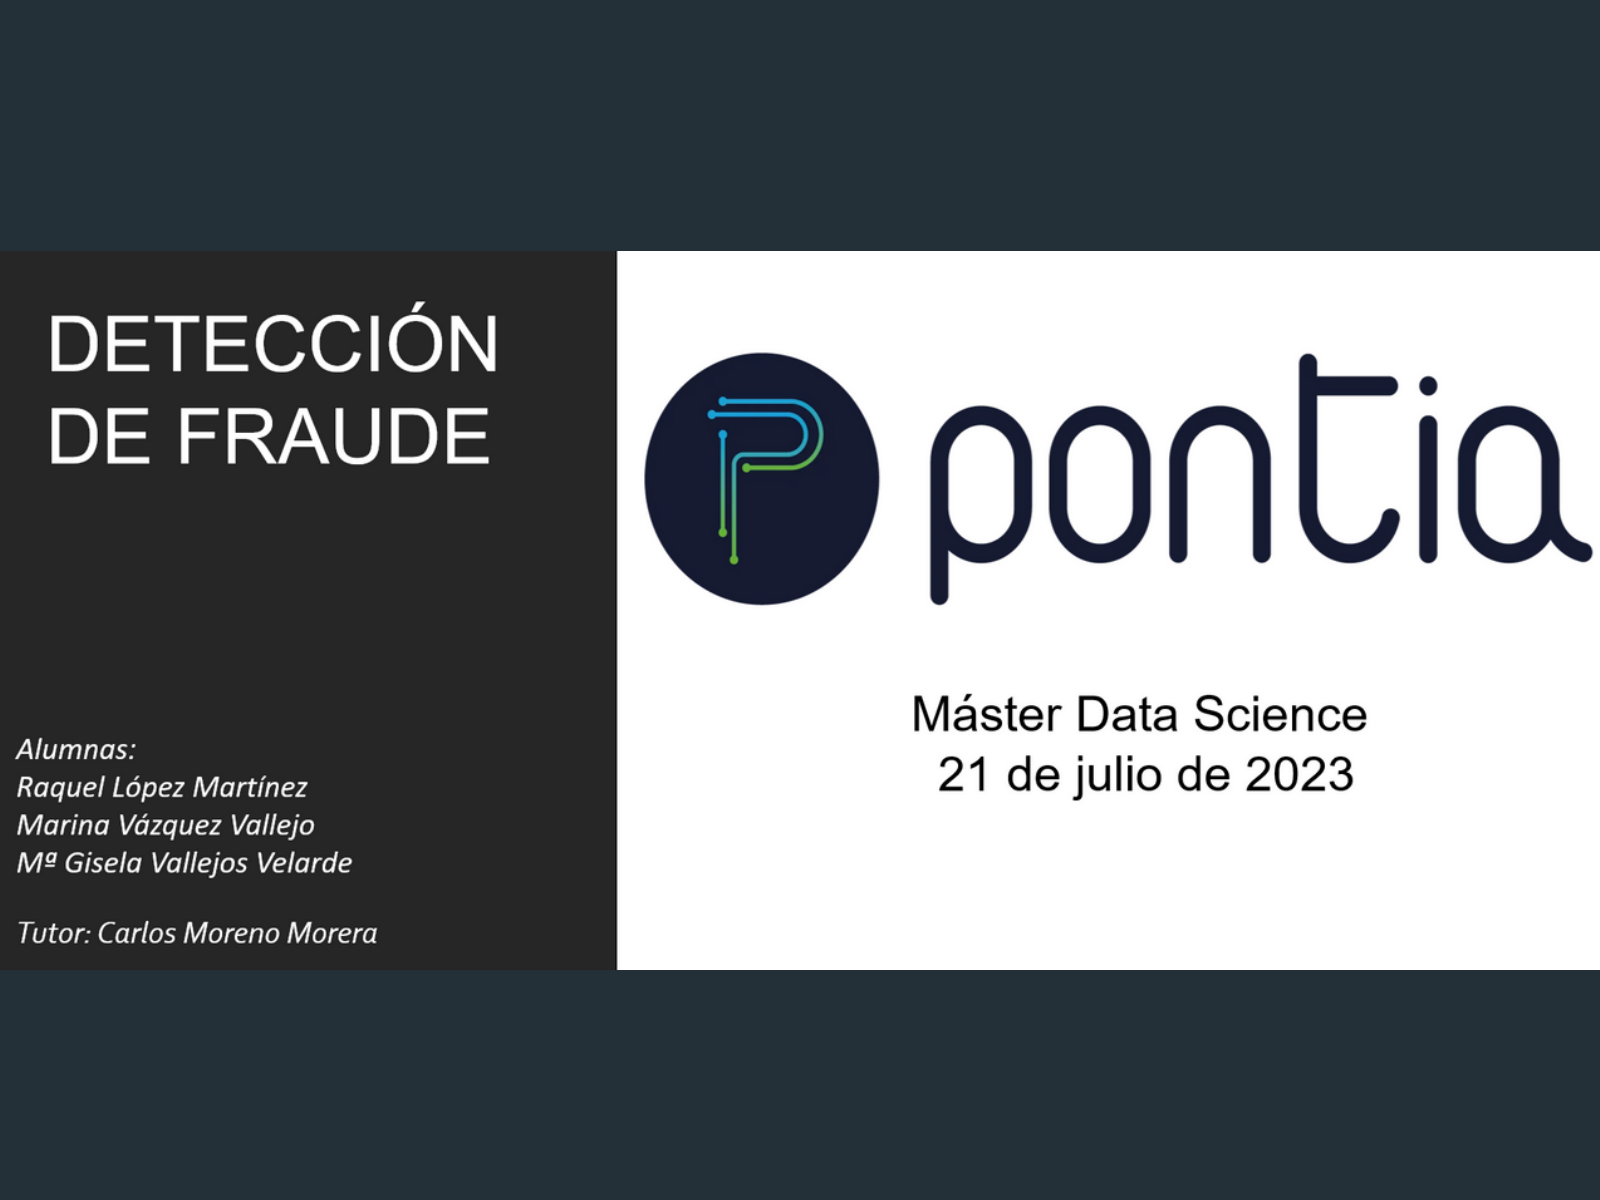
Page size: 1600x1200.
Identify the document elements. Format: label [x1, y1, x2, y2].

text_box [0, 251, 1600, 970]
